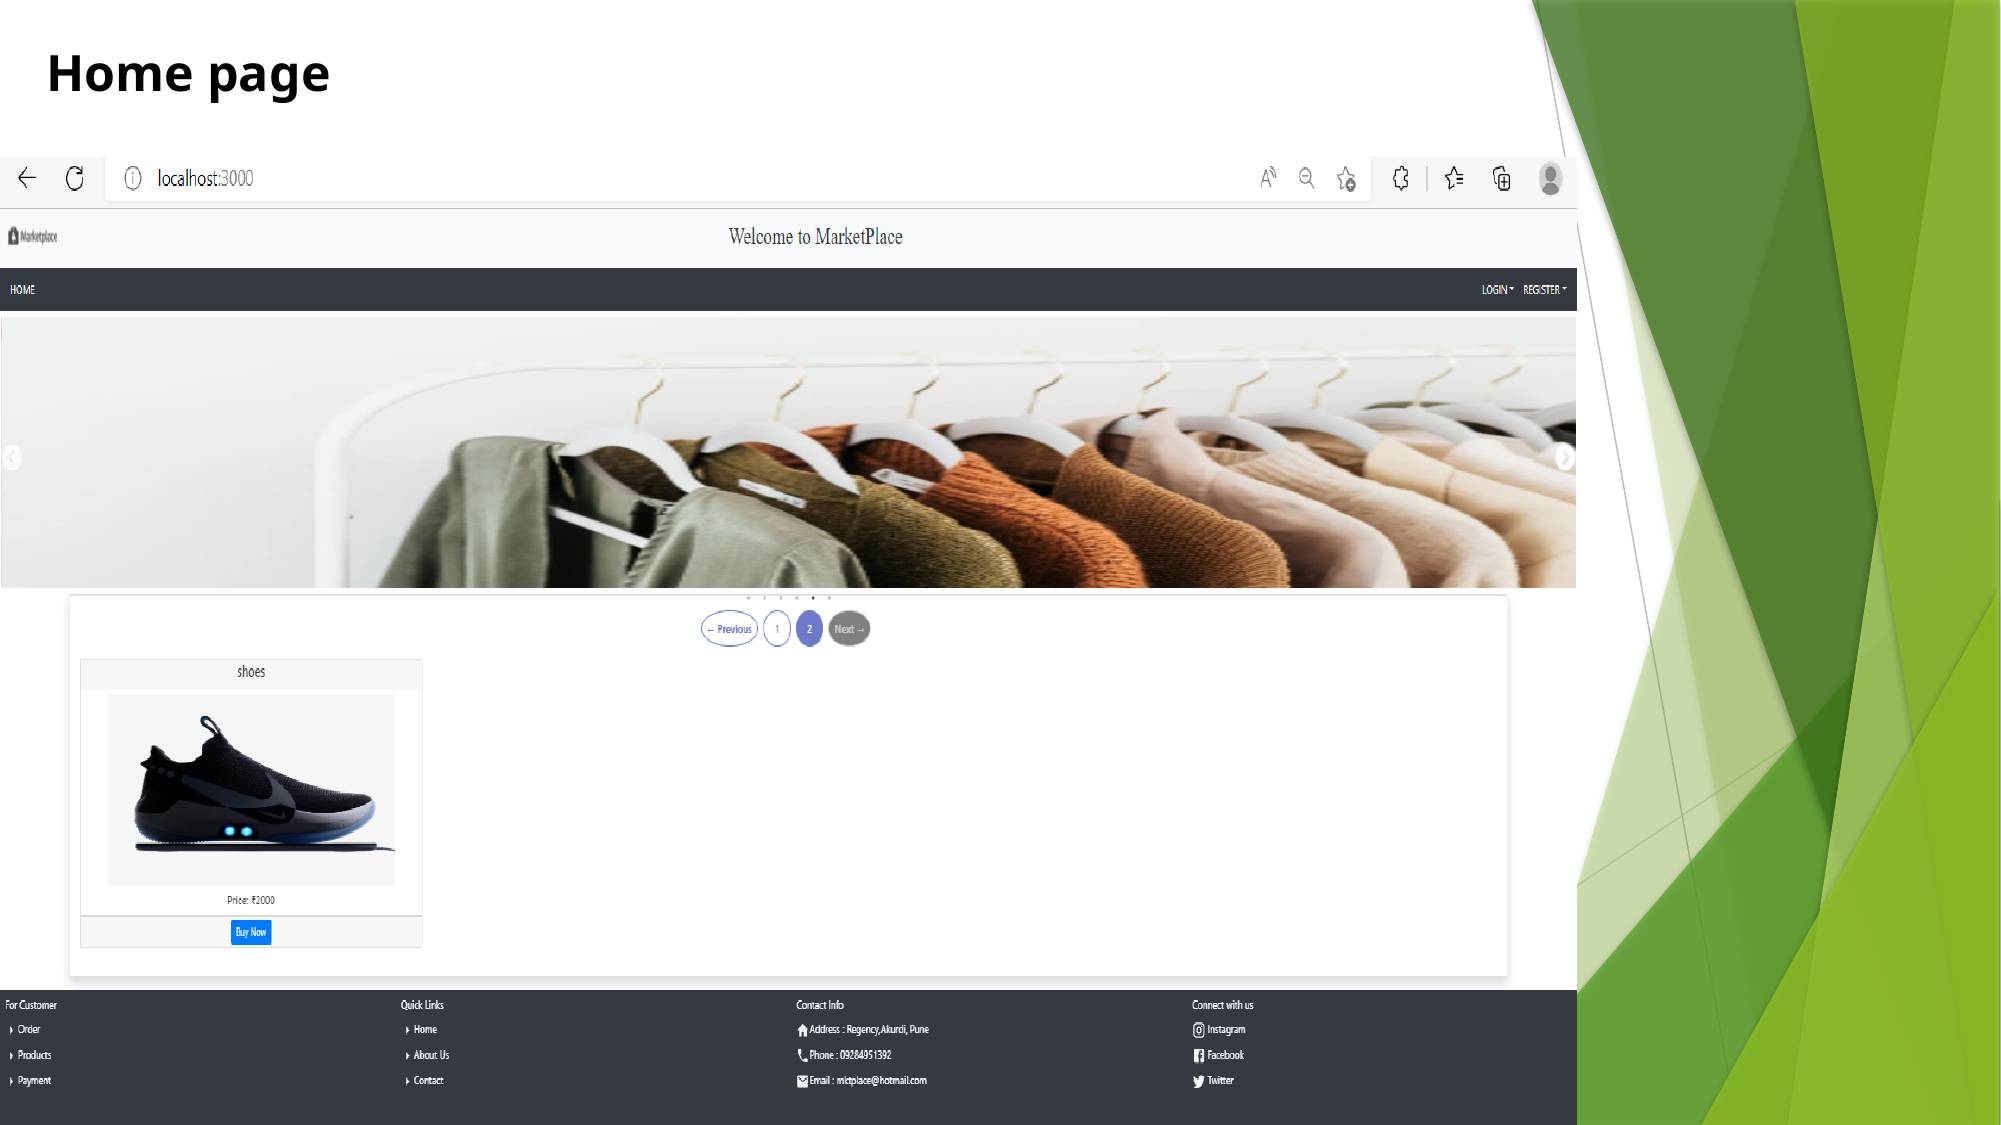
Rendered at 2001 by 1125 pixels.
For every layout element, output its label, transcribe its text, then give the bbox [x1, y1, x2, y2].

text_box Home page [31, 33, 510, 109]
picture [0, 156, 1577, 1125]
